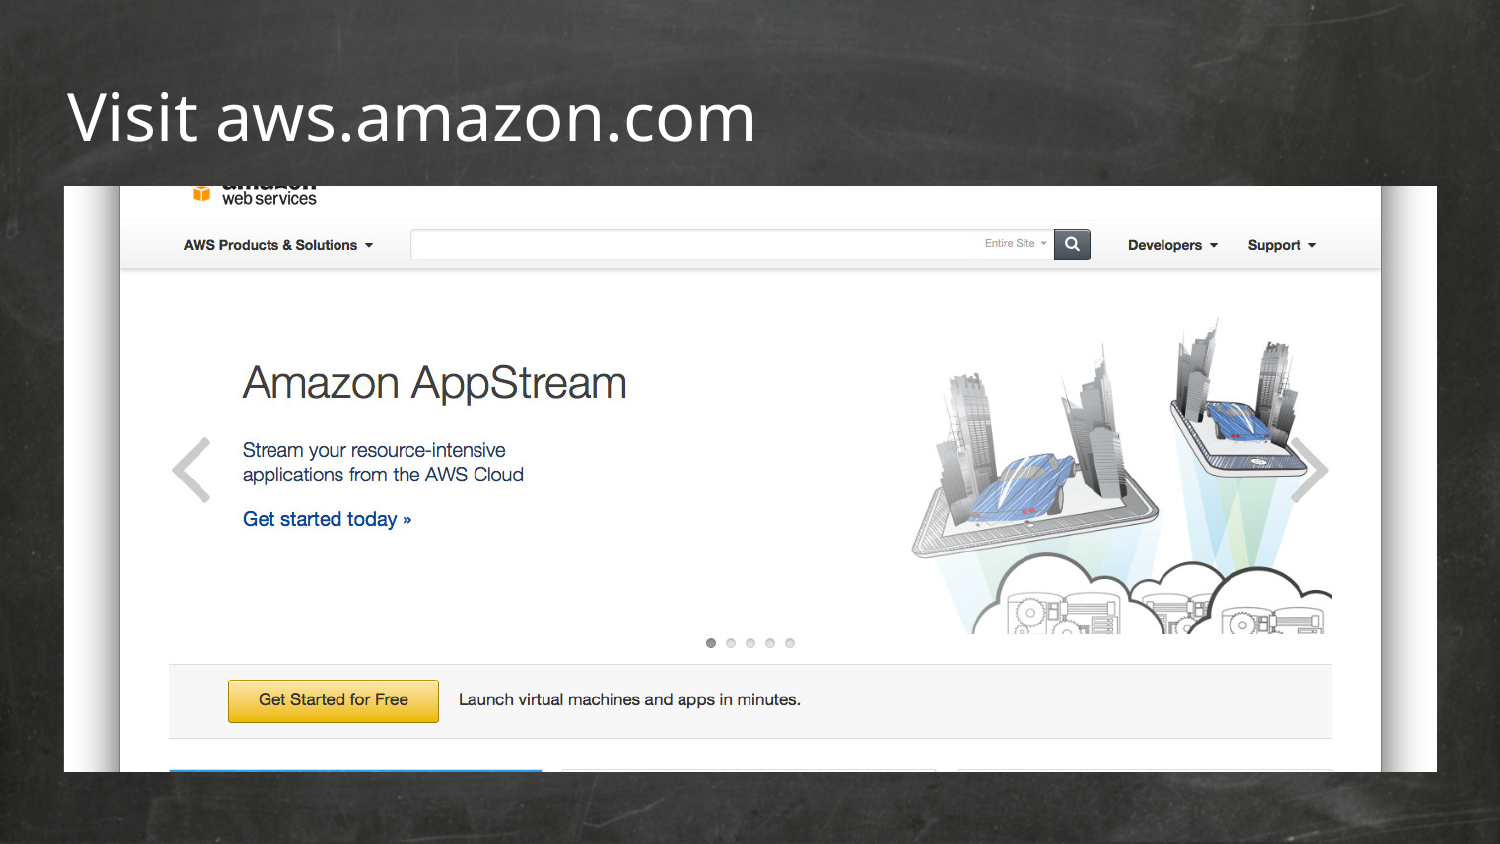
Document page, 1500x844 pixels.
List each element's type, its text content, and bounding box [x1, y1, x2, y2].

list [63, 186, 1438, 772]
picture [0, 0, 1500, 844]
title Visit aws.amazon.com [63, 79, 1437, 164]
